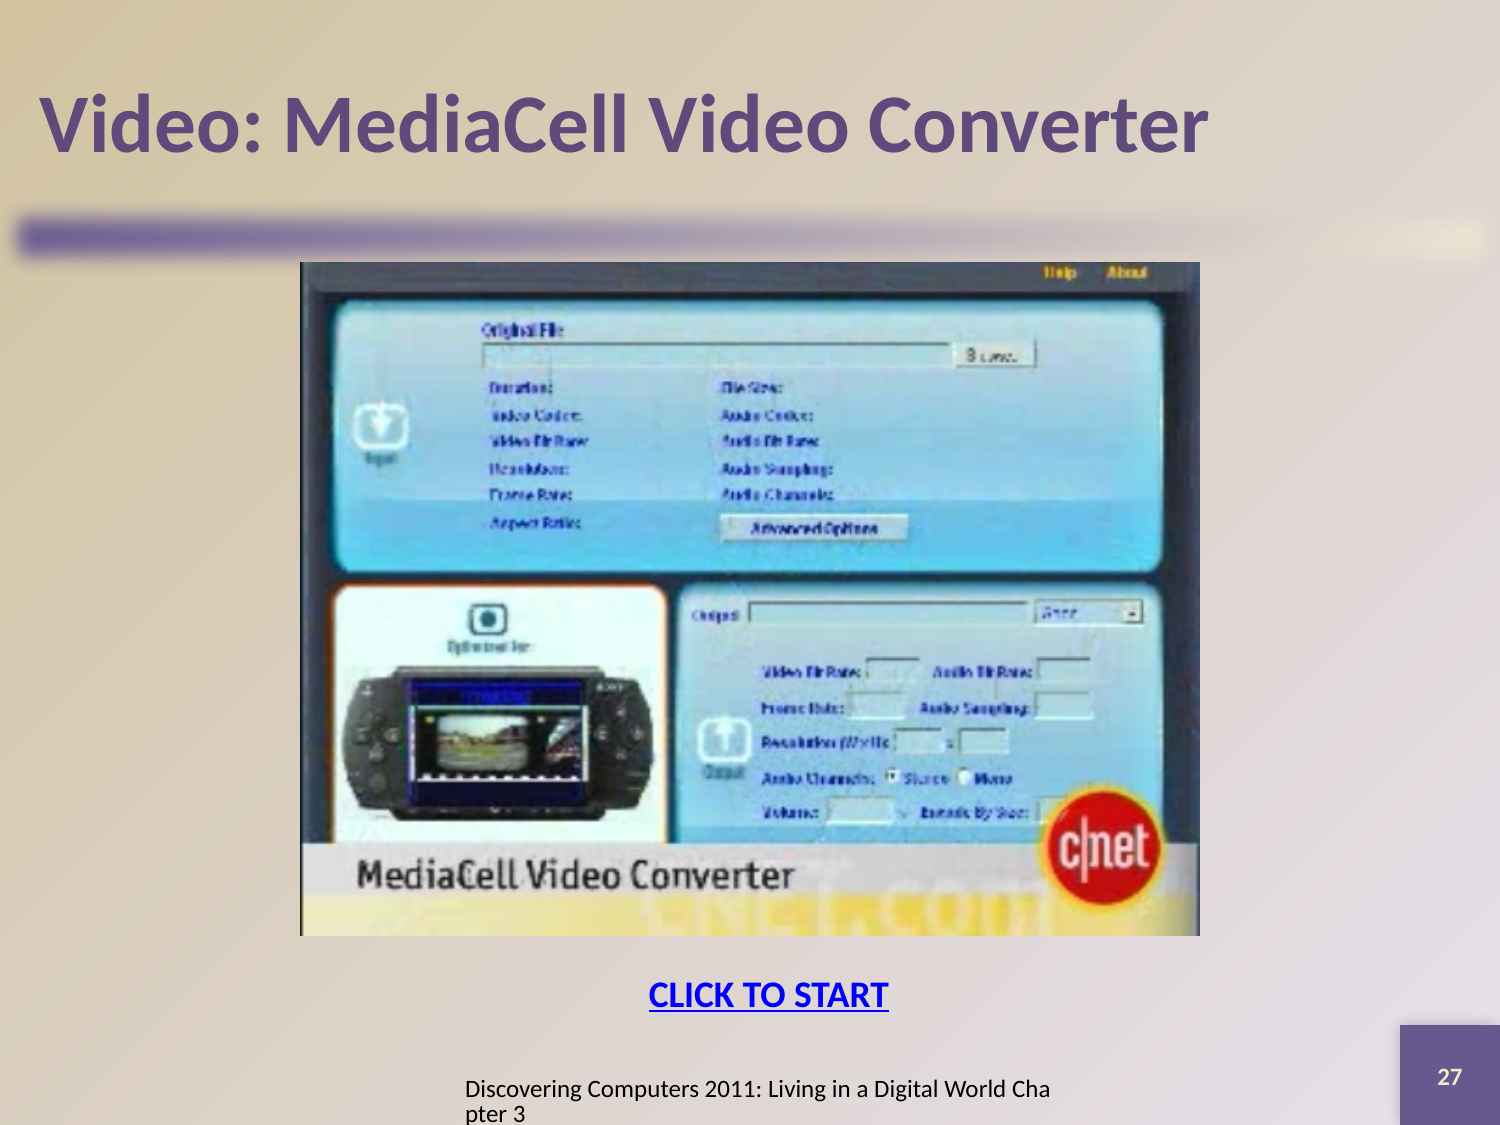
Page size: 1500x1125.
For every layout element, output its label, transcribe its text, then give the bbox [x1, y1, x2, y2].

title Video: MediaCell Video Converter [24, 24, 1475, 213]
footer Discovering Computers 2011: Living in a Digital World Chapter 3 [450, 1050, 1075, 1125]
picture [299, 262, 1201, 937]
slide_number 27 [1400, 1025, 1500, 1125]
text_box CLICK TO START [262, 962, 1275, 1023]
